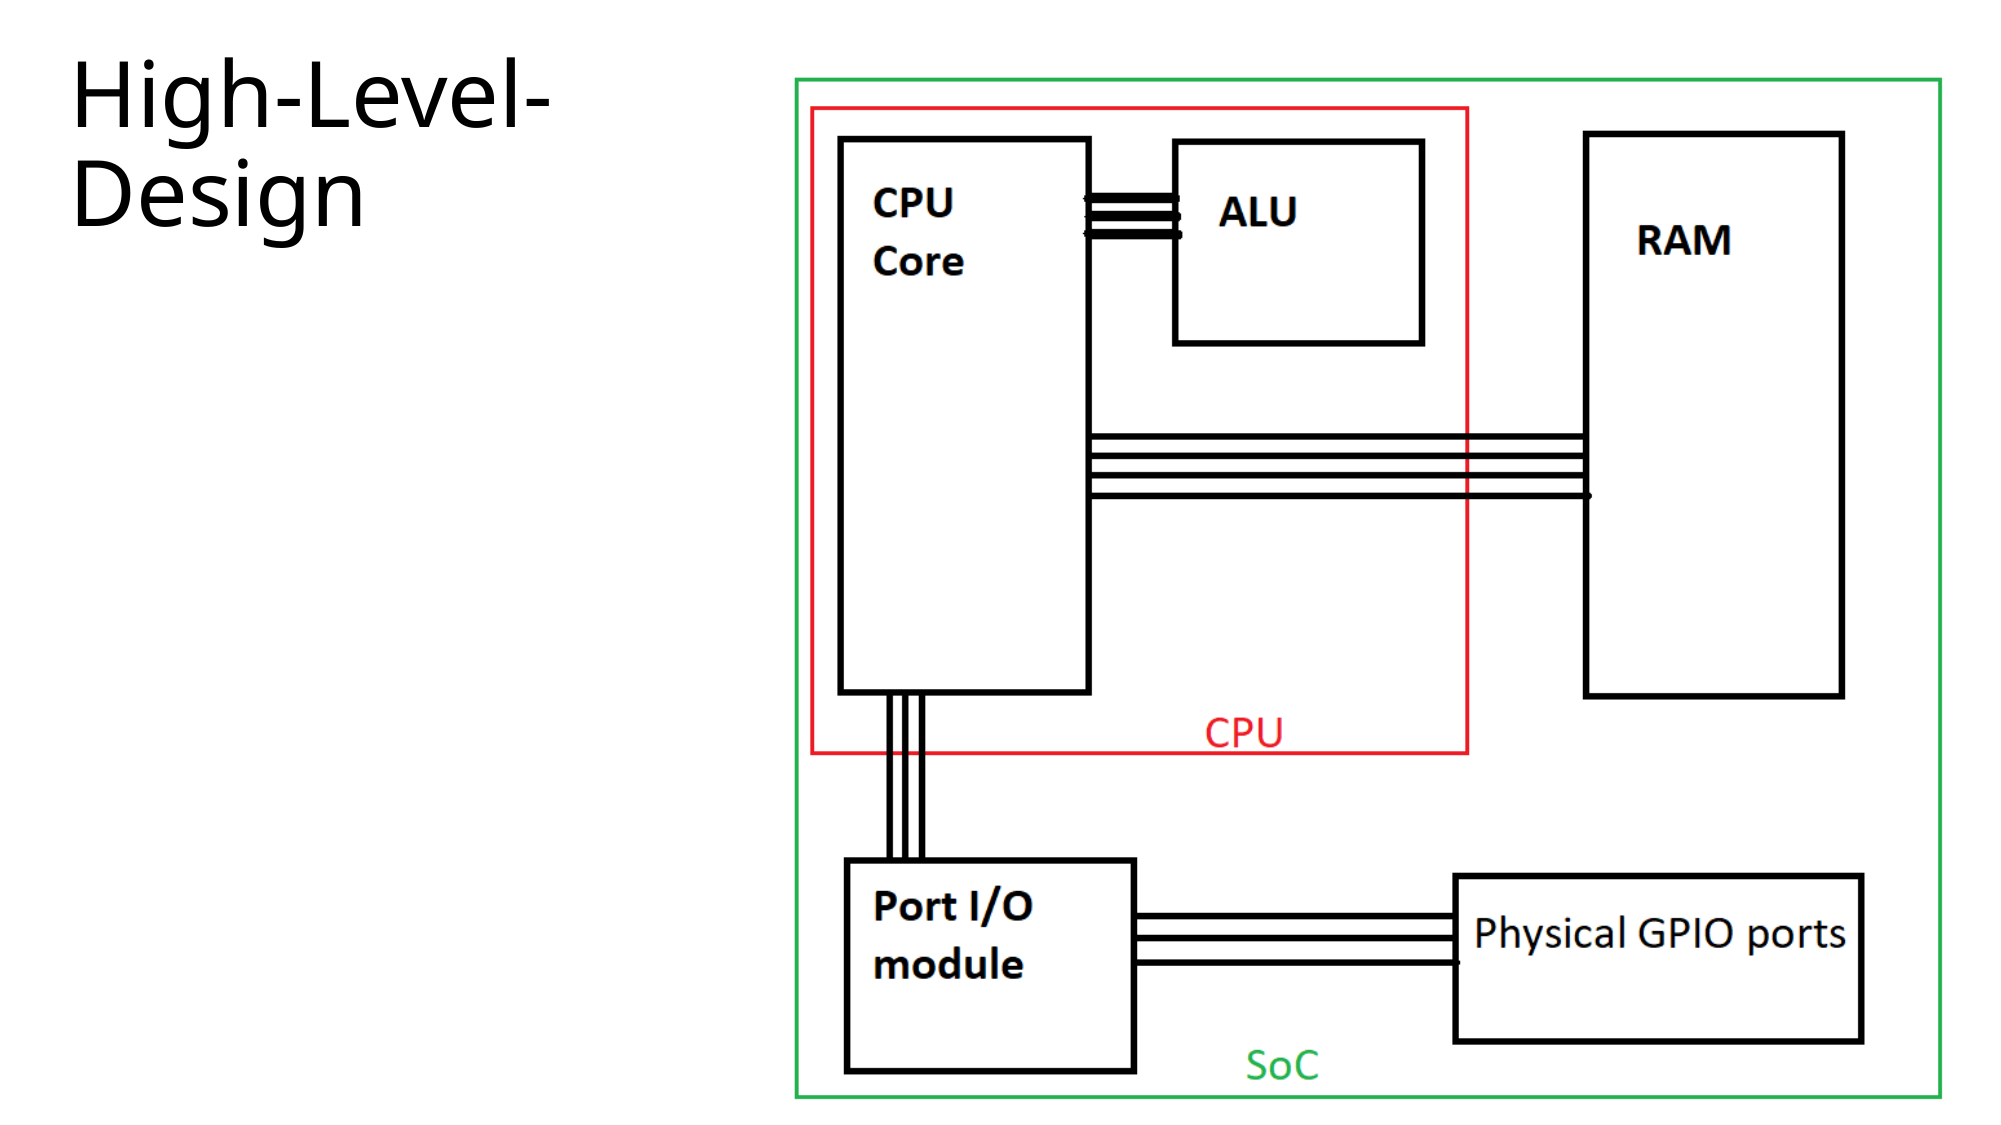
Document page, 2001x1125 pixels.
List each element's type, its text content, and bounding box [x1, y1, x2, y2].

picture [751, 0, 1999, 1125]
title High-Level-Design [54, 3, 751, 292]
